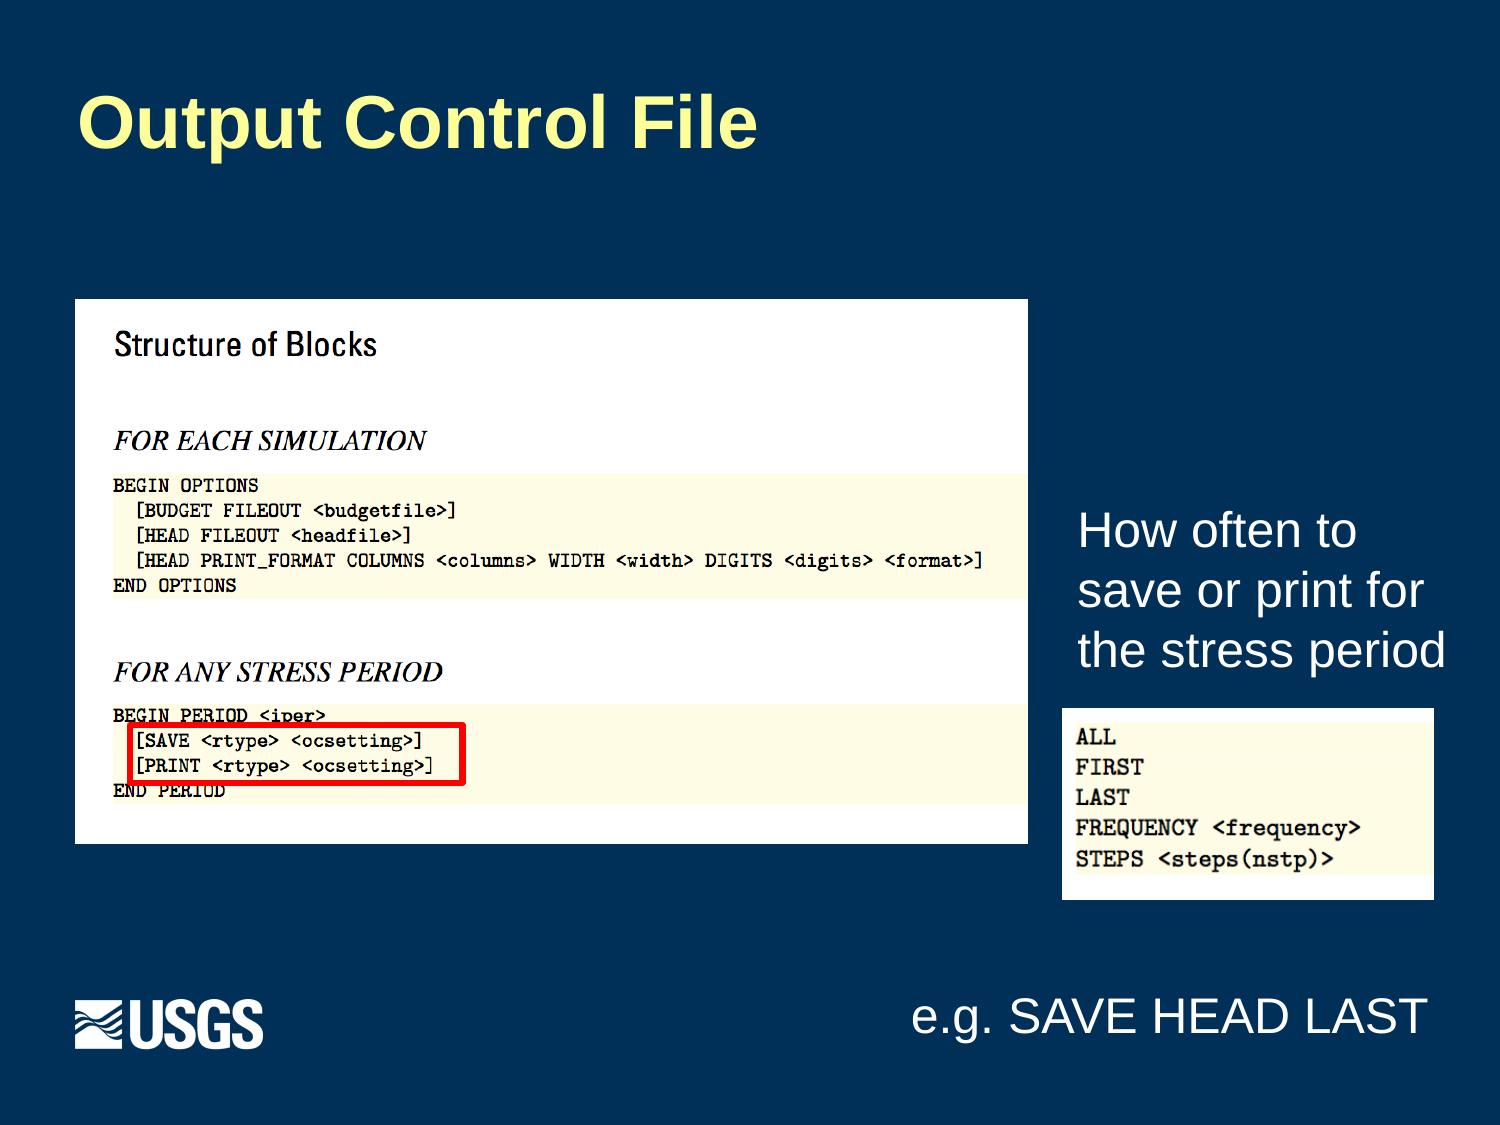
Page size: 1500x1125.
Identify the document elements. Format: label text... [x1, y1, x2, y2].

text_box How often to save or print for the stress period [1062, 490, 1475, 686]
text_box e.g. SAVE HEAD LAST [896, 976, 1500, 1051]
picture [1062, 707, 1434, 901]
title Output Control File [62, 24, 1425, 213]
picture [74, 299, 1028, 845]
